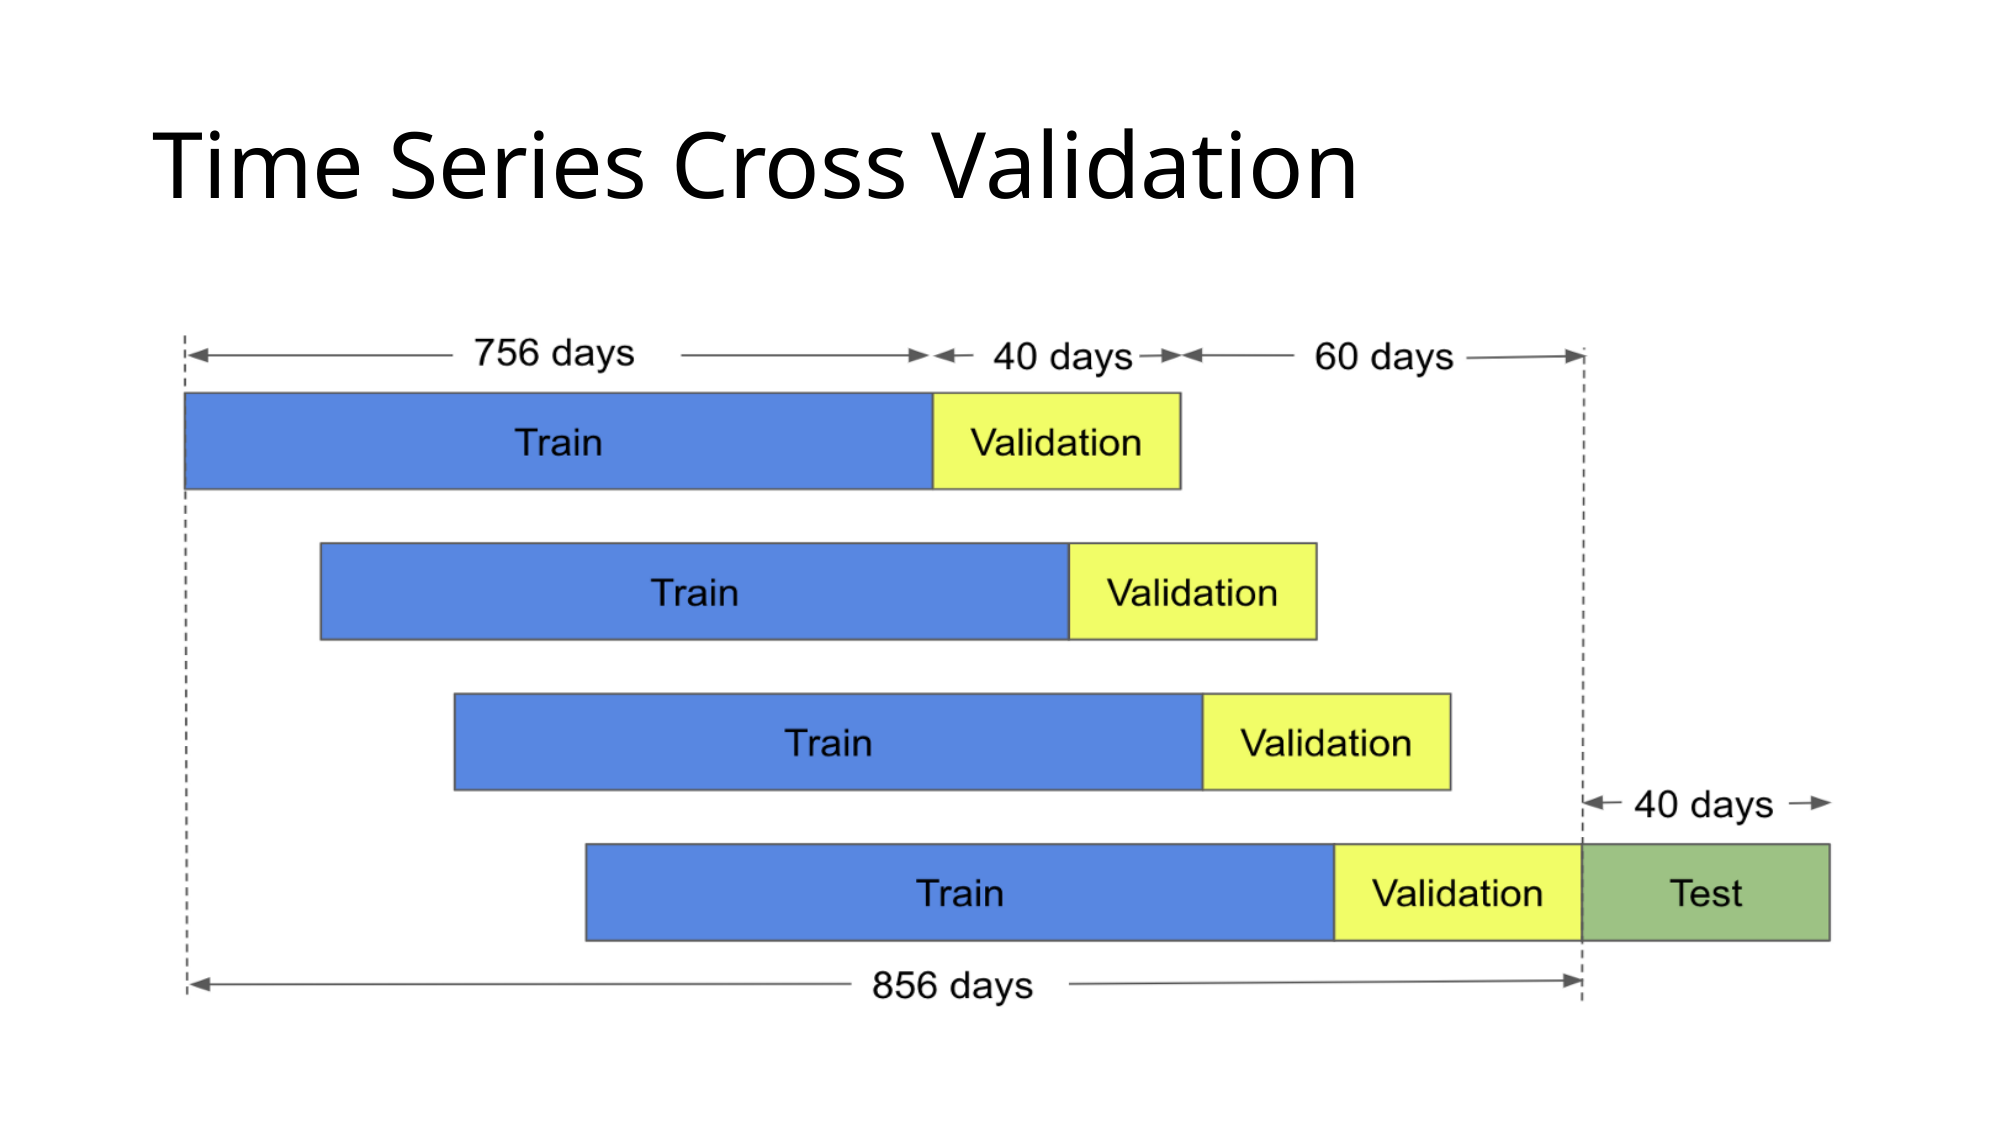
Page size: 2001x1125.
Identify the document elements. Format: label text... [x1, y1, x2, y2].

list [137, 304, 1863, 1018]
title Time Series Cross Validation [137, 59, 1863, 278]
